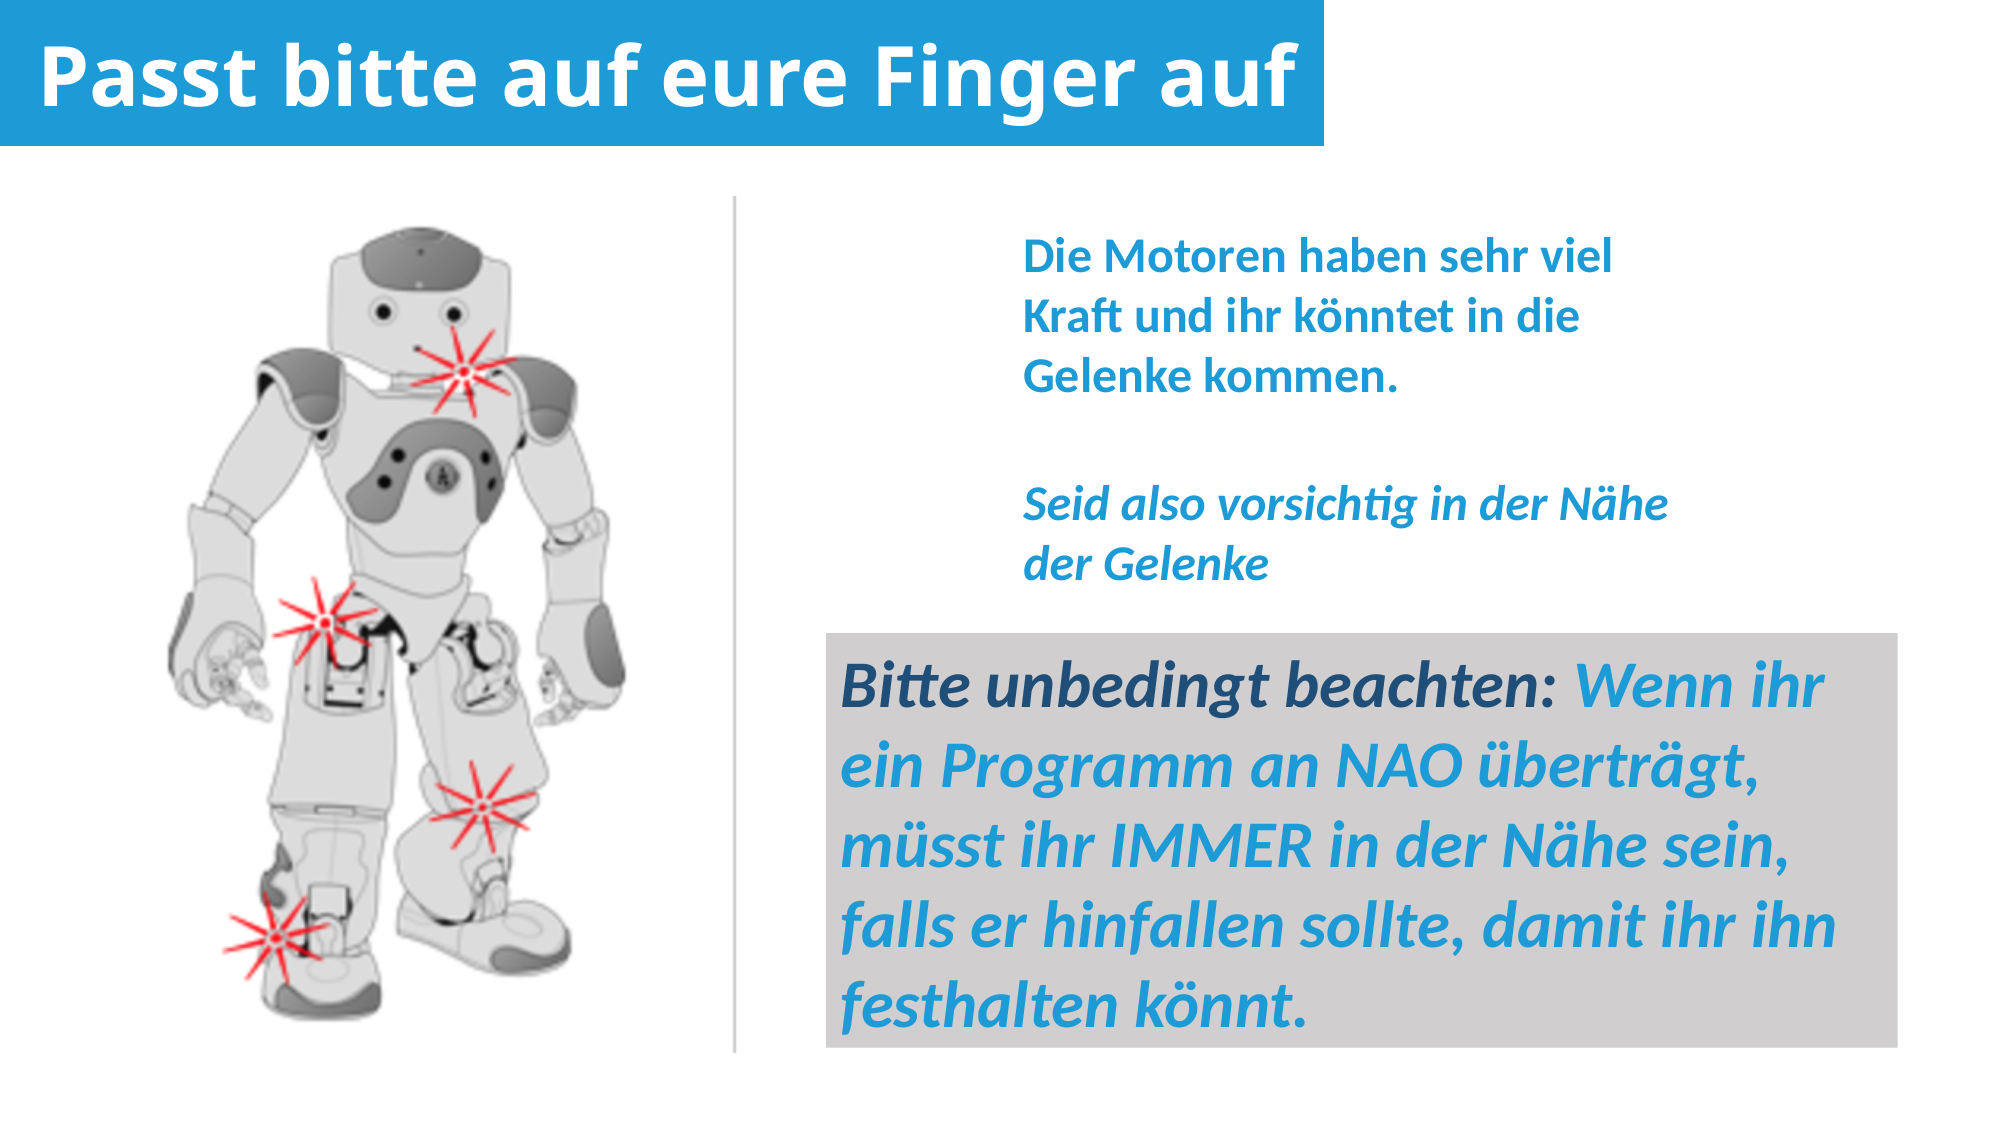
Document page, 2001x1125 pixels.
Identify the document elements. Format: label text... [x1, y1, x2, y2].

text_box [0, 0, 1326, 148]
text_box Die Motoren haben sehr viel Kraft und ihr könntet in die Gelenke kommen. [1008, 214, 1716, 410]
picture [118, 196, 746, 1053]
text_box Bitte unbedingt beachten: Wenn ihr ein Programm an NAO überträgt, müsst ihr IMMER in der Nähe sein, falls er hinfallen sollte, damit ihr ihn festhalten könnt. [826, 633, 1898, 1048]
text_box Seid also vorsichtig in der Nähe der Gelenke [1008, 462, 1716, 598]
text_box Passt bitte auf eure Finger auf [22, 15, 1432, 130]
